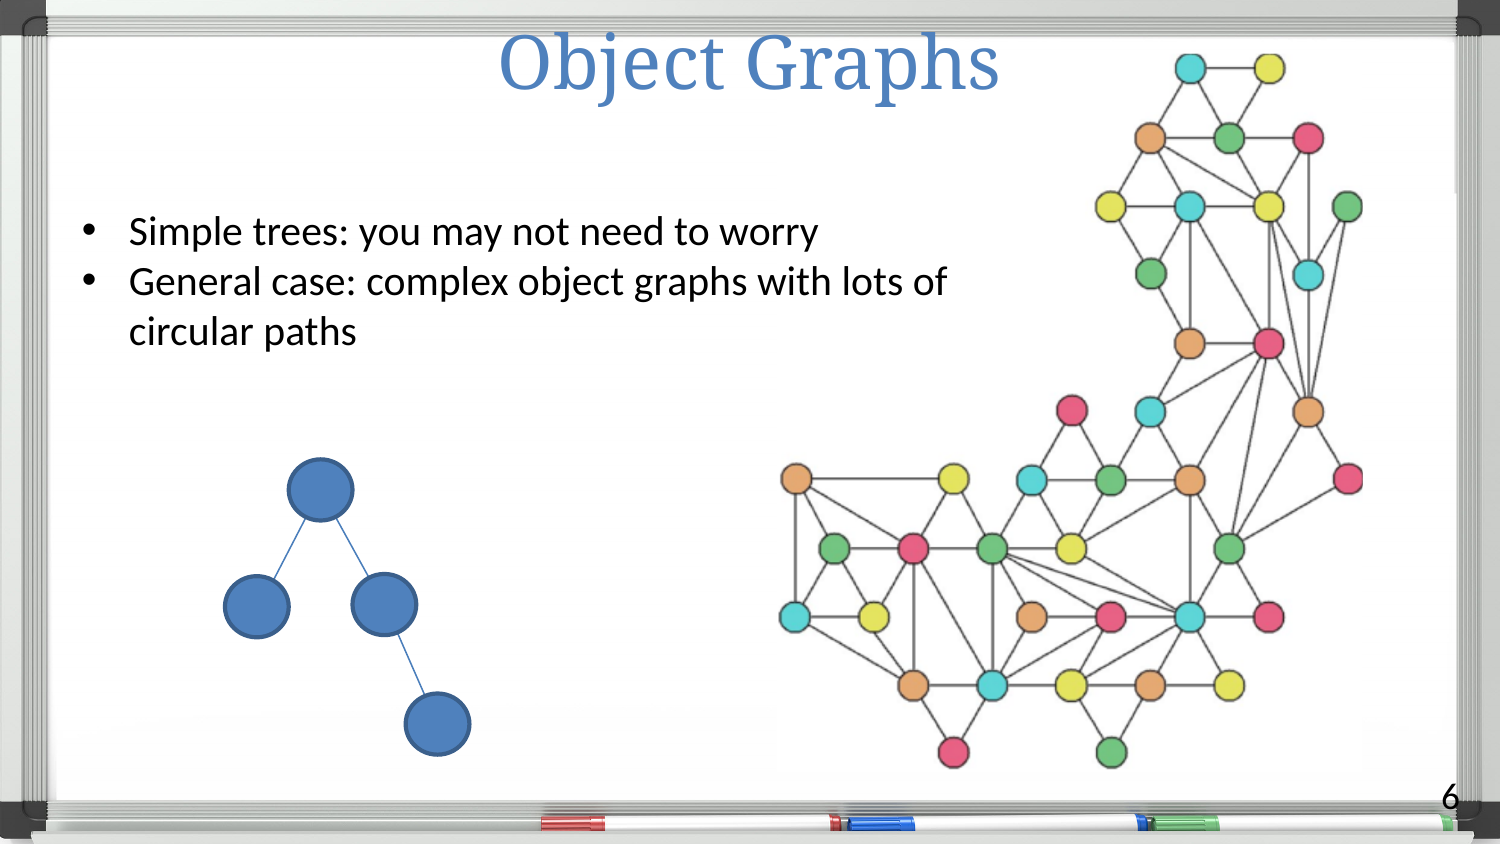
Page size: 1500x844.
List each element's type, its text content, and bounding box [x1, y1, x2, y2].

title Object Graphs [12, 9, 1488, 110]
picture [0, 0, 1500, 844]
text_box Simple trees: you may not need to worry General case: complex object graphs with lots of circular paths [67, 196, 703, 412]
slide_number 6 [1374, 771, 1475, 817]
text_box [224, 459, 470, 755]
